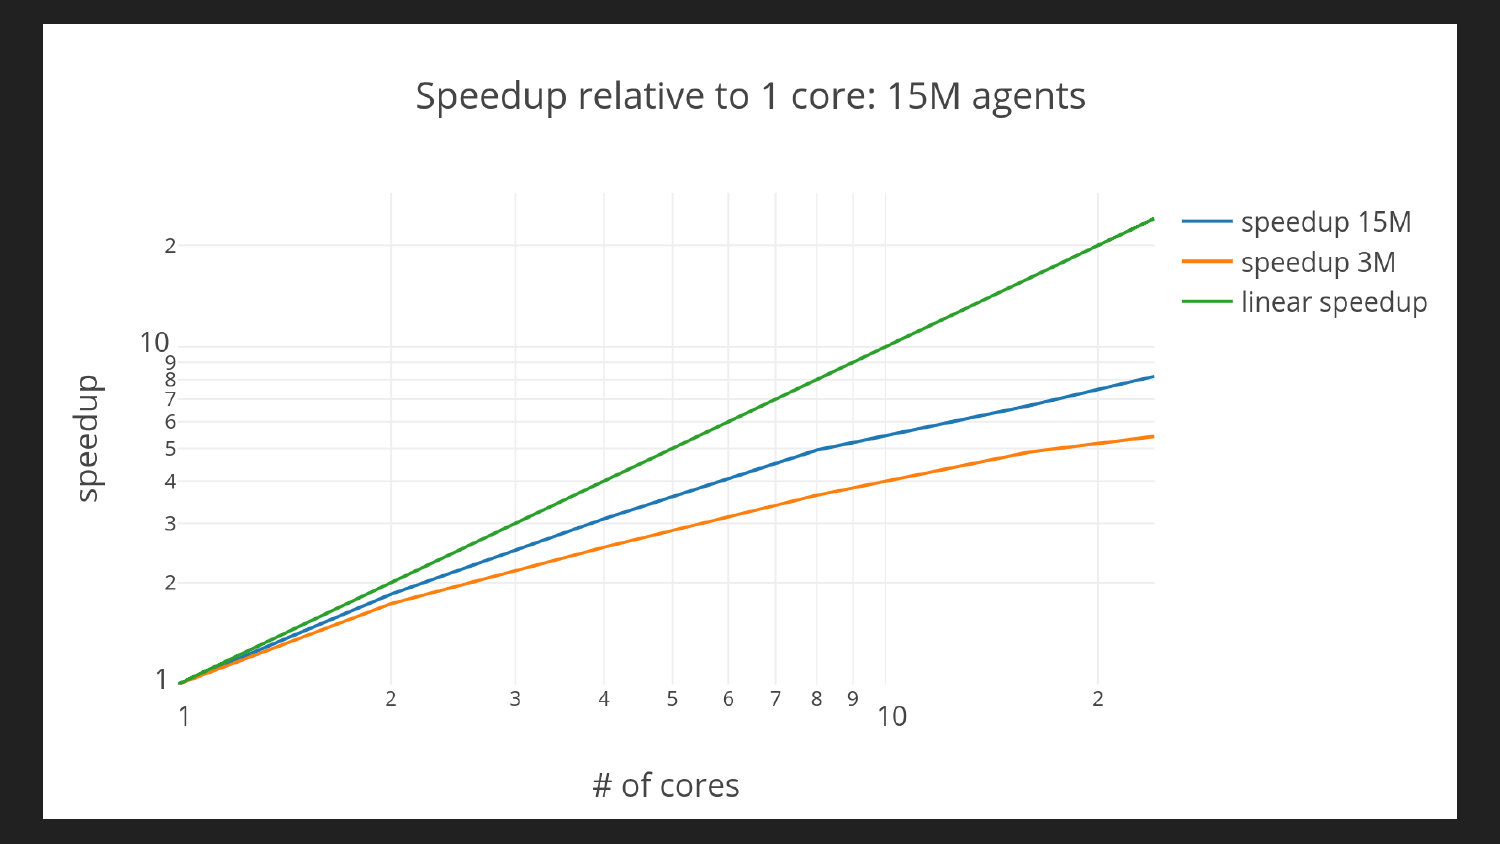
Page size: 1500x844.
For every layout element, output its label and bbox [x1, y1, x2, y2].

picture [42, 24, 1457, 819]
